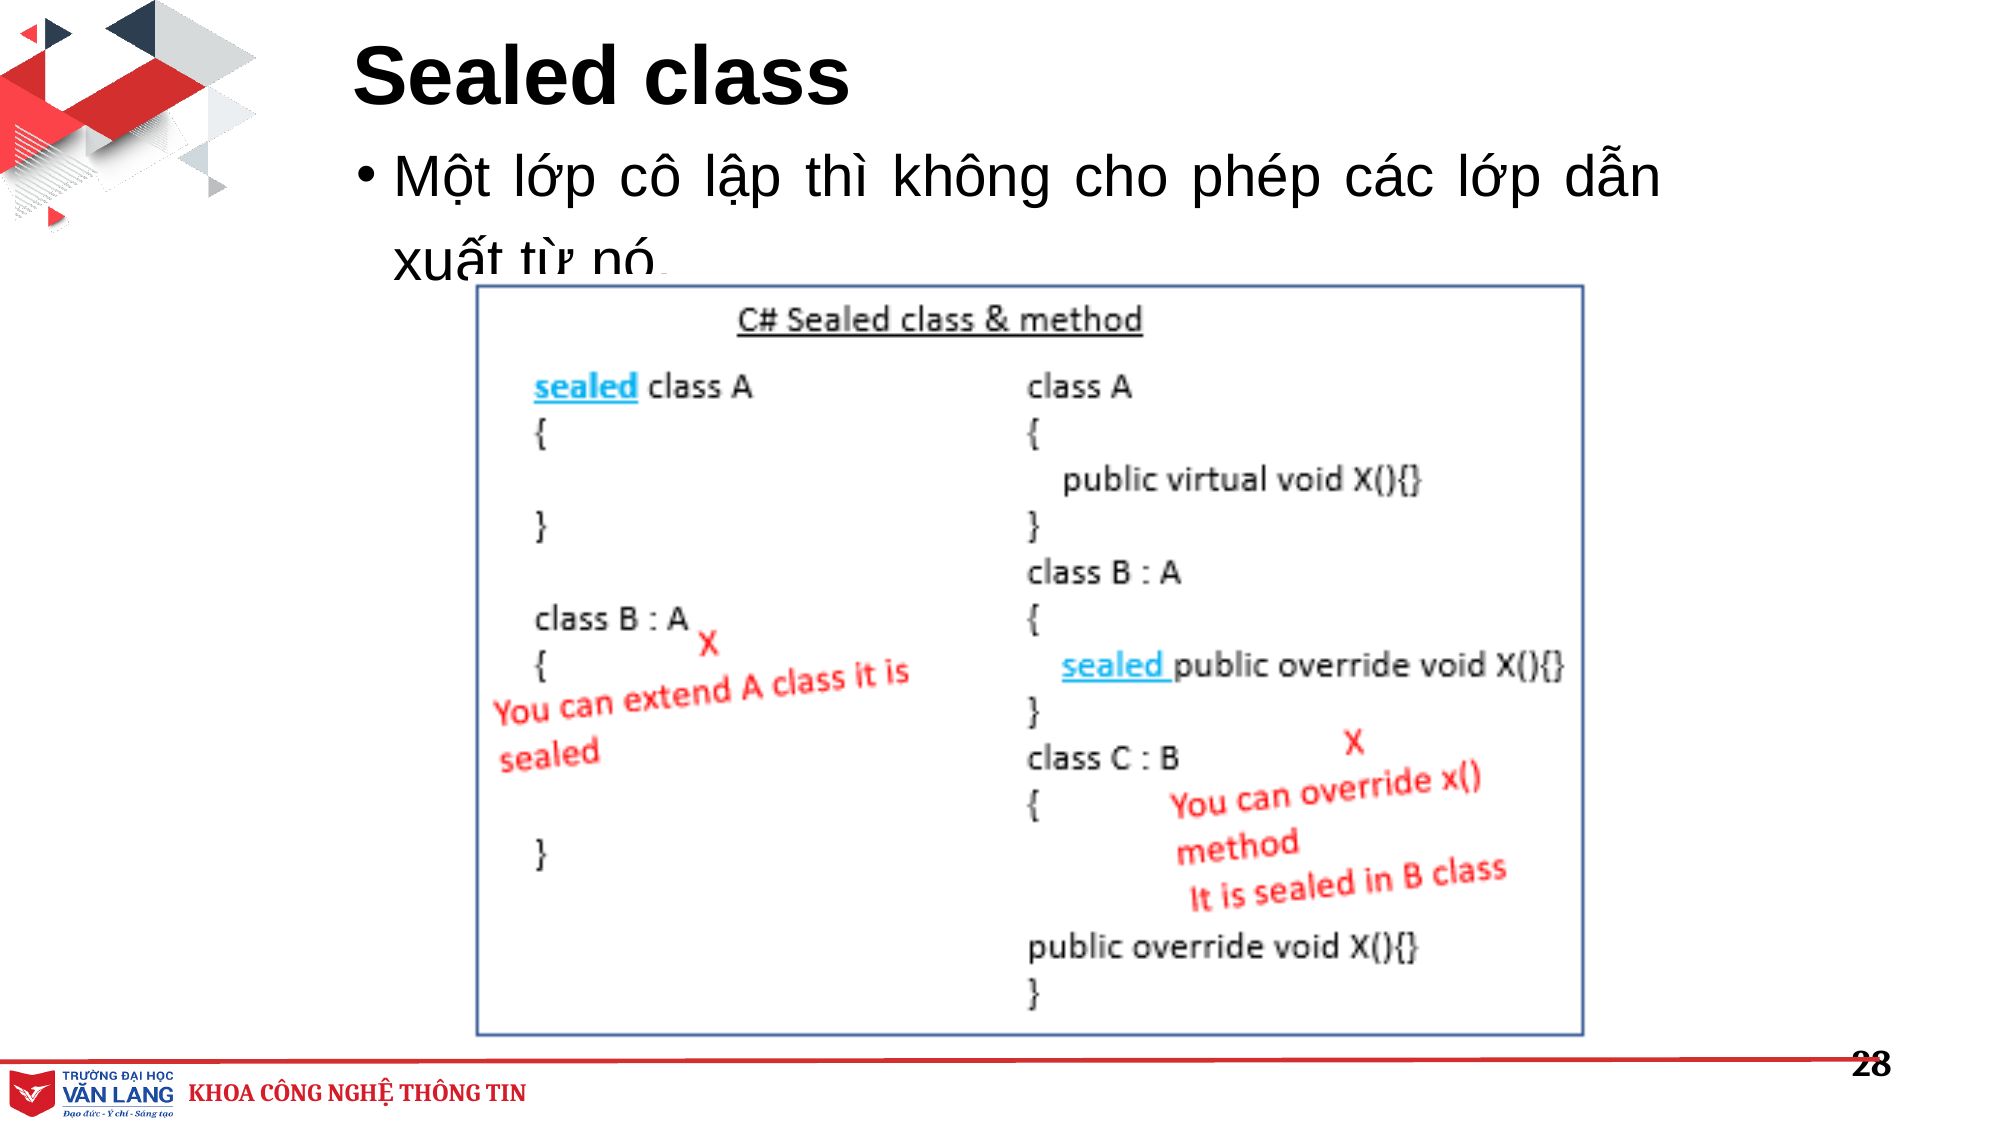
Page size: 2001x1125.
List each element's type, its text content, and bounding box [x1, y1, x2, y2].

title Sealed class [337, 24, 1750, 138]
picture [8, 1069, 173, 1118]
picture [0, 0, 256, 233]
list Một lớp cô lập thì không cho phép các lớp dẫn xuất từ nó. [340, 117, 1679, 973]
picture [468, 274, 1594, 1049]
